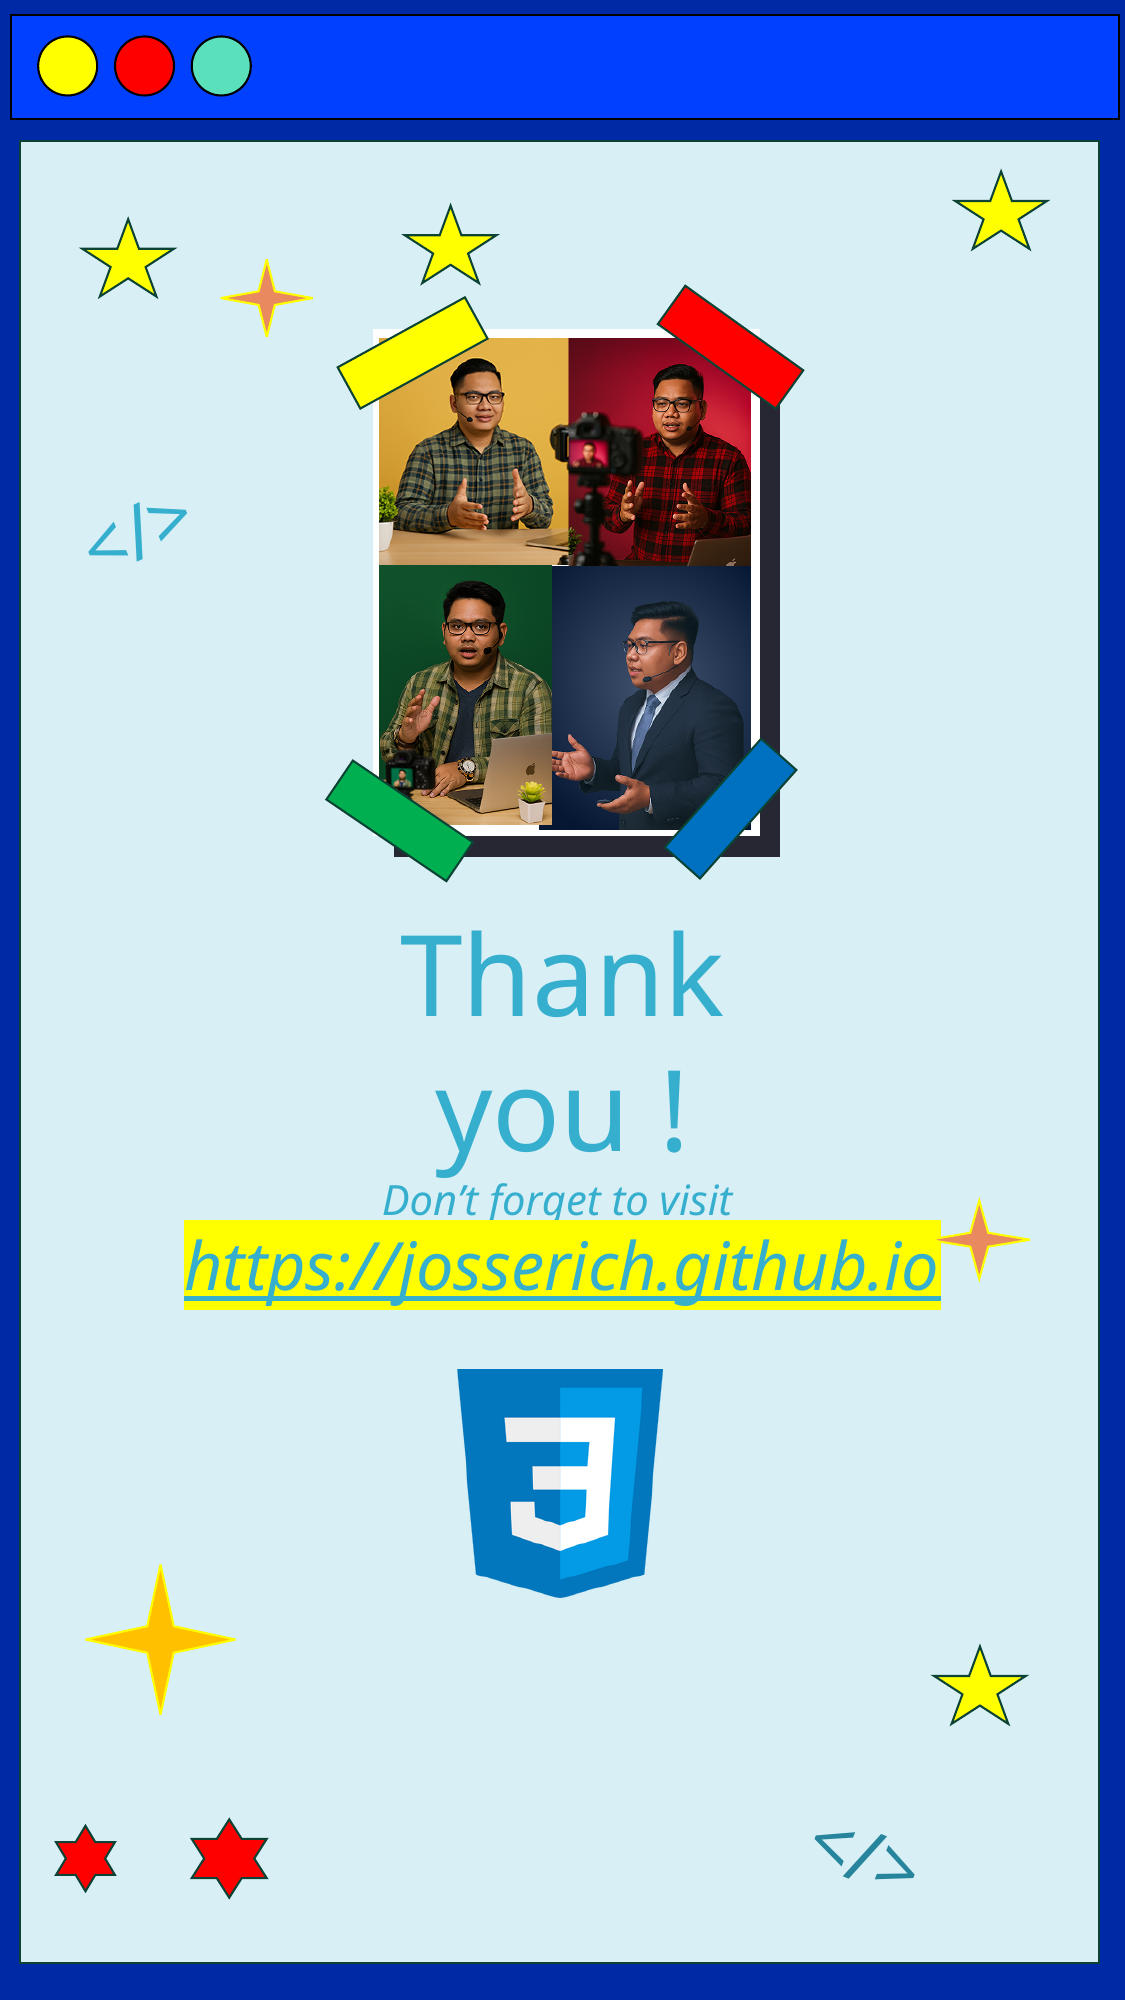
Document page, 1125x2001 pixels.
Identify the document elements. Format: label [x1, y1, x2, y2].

text_box [56, 171, 1047, 1910]
text_box [19, 140, 1100, 1964]
text_box [326, 323, 804, 882]
text_box [10, 15, 1120, 119]
